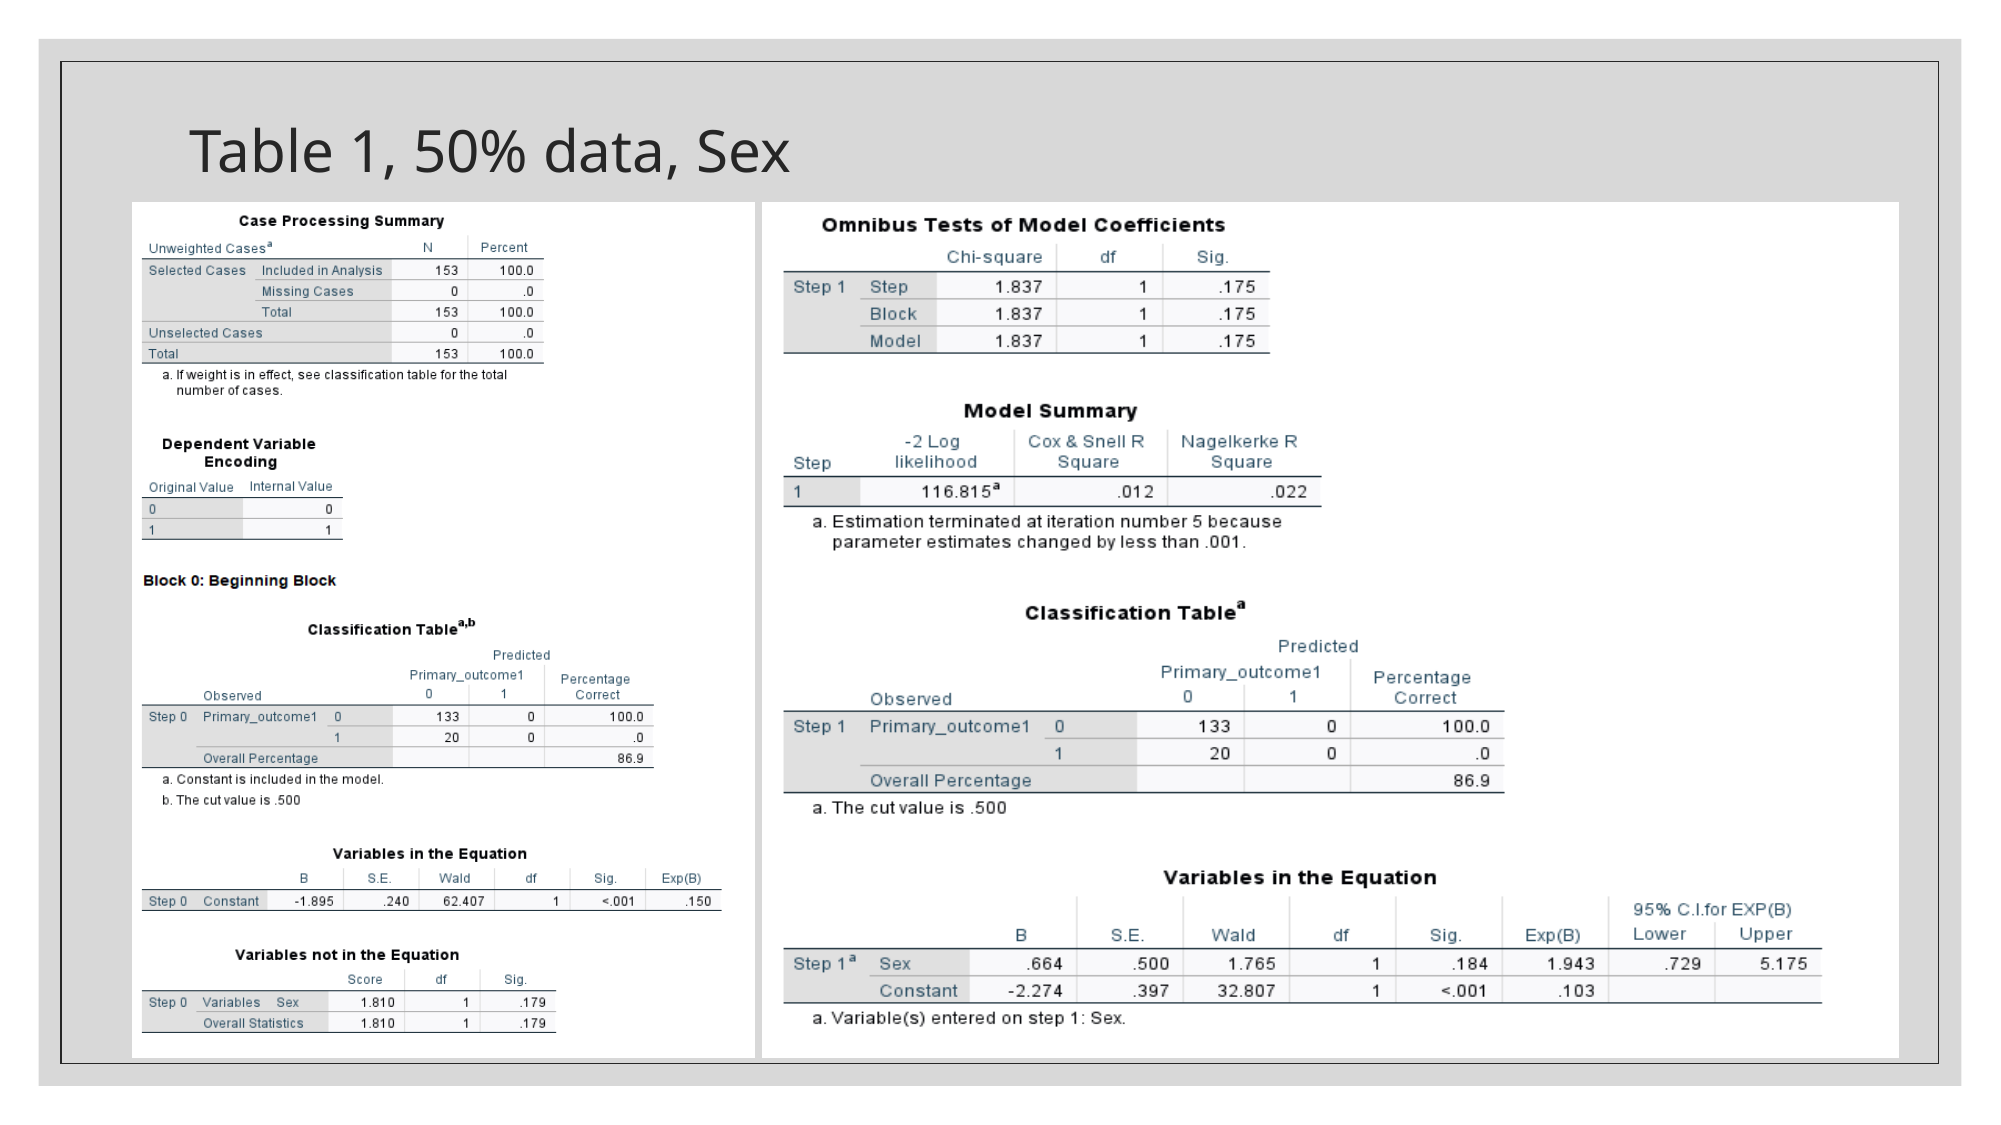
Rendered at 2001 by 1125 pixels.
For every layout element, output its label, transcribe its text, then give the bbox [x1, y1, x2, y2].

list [132, 202, 755, 1058]
picture [762, 202, 1899, 1058]
title Table 1, 50% data, Sex [174, 105, 1825, 200]
